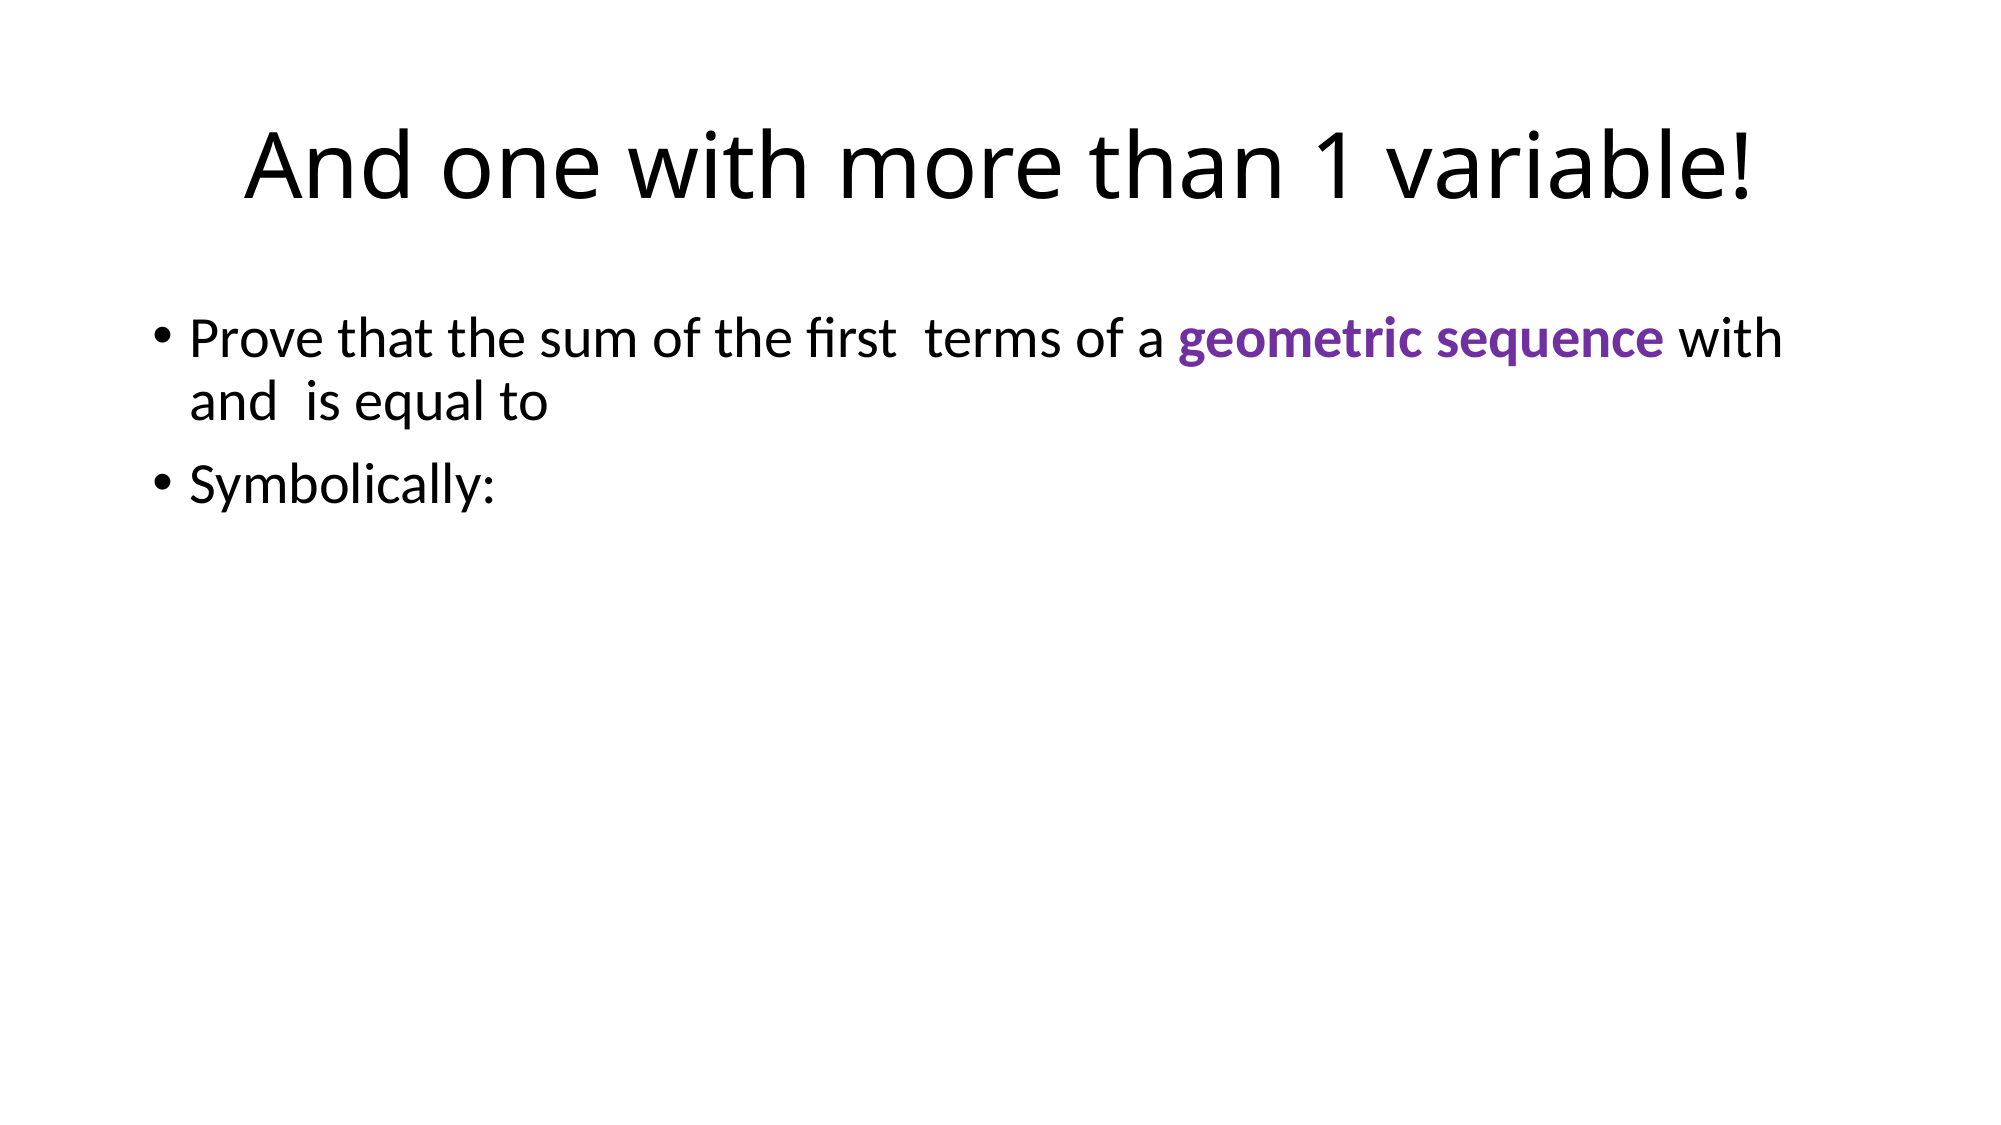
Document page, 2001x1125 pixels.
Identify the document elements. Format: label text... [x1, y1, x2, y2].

title And one with more than 1 variable! [137, 59, 1863, 278]
